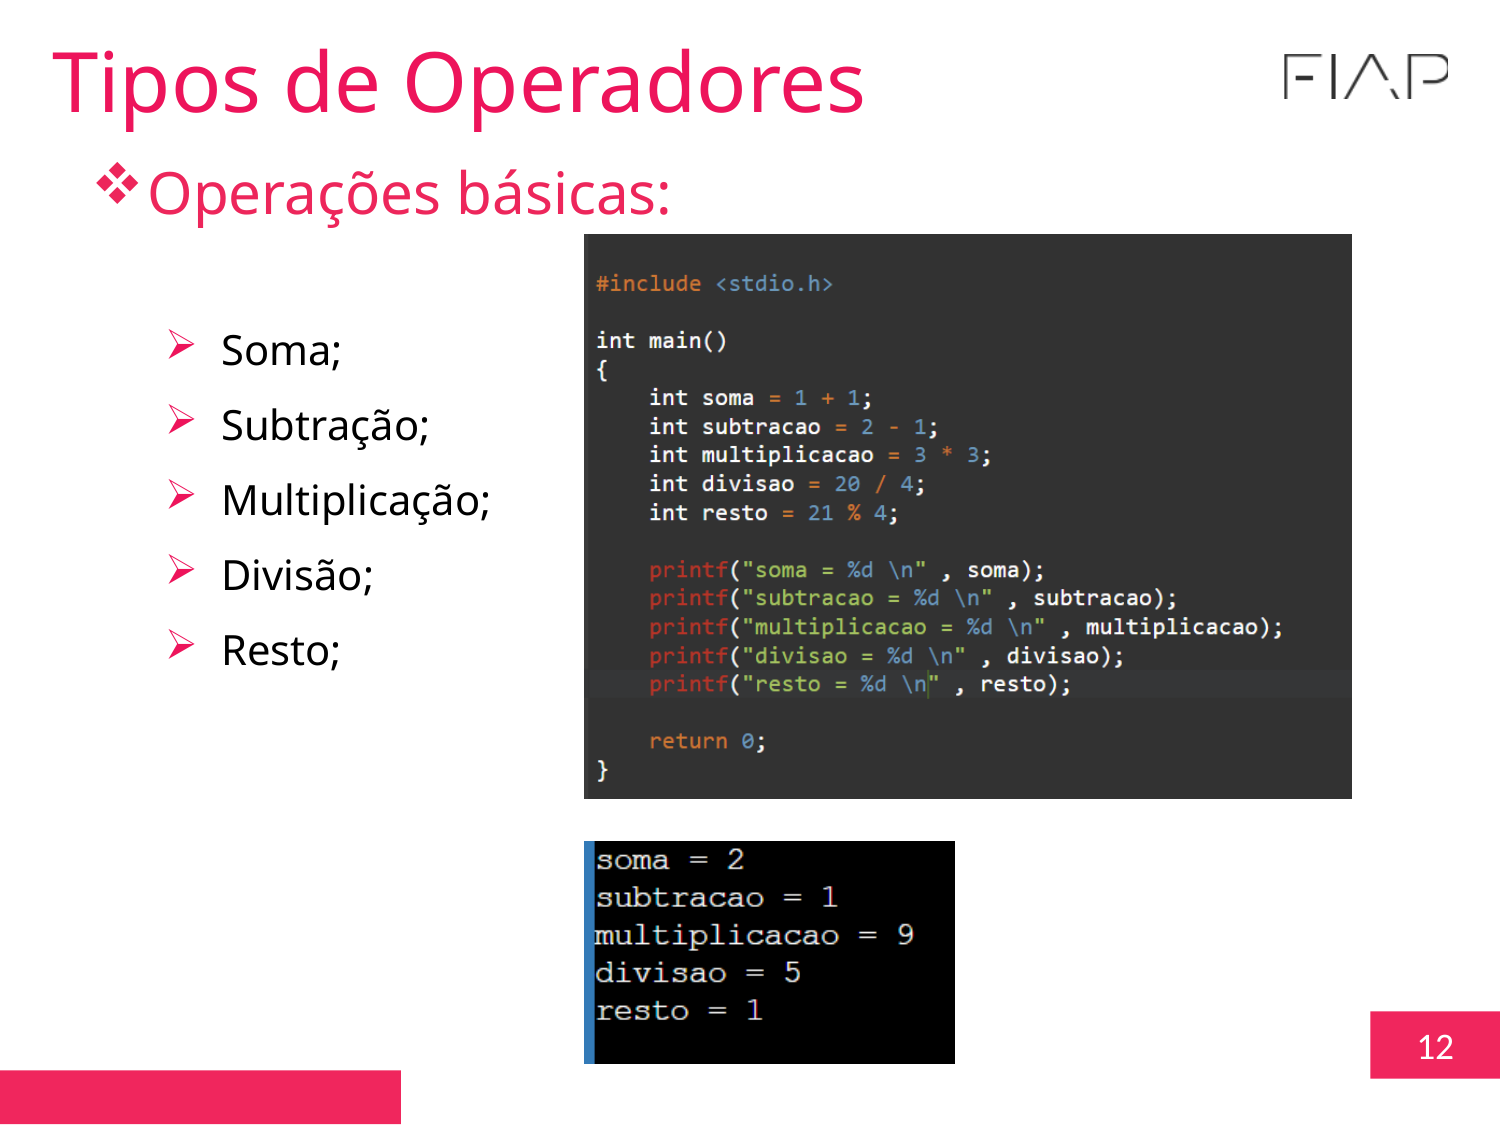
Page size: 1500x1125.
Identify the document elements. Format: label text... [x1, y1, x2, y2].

picture [584, 234, 1352, 799]
text_box Operações básicas: [76, 113, 827, 234]
picture [584, 841, 955, 1064]
text_box Soma; Subtração; Multiplicação; Divisão; Resto; [75, 291, 584, 682]
text_box Tipos de Operadores [37, 21, 1075, 137]
